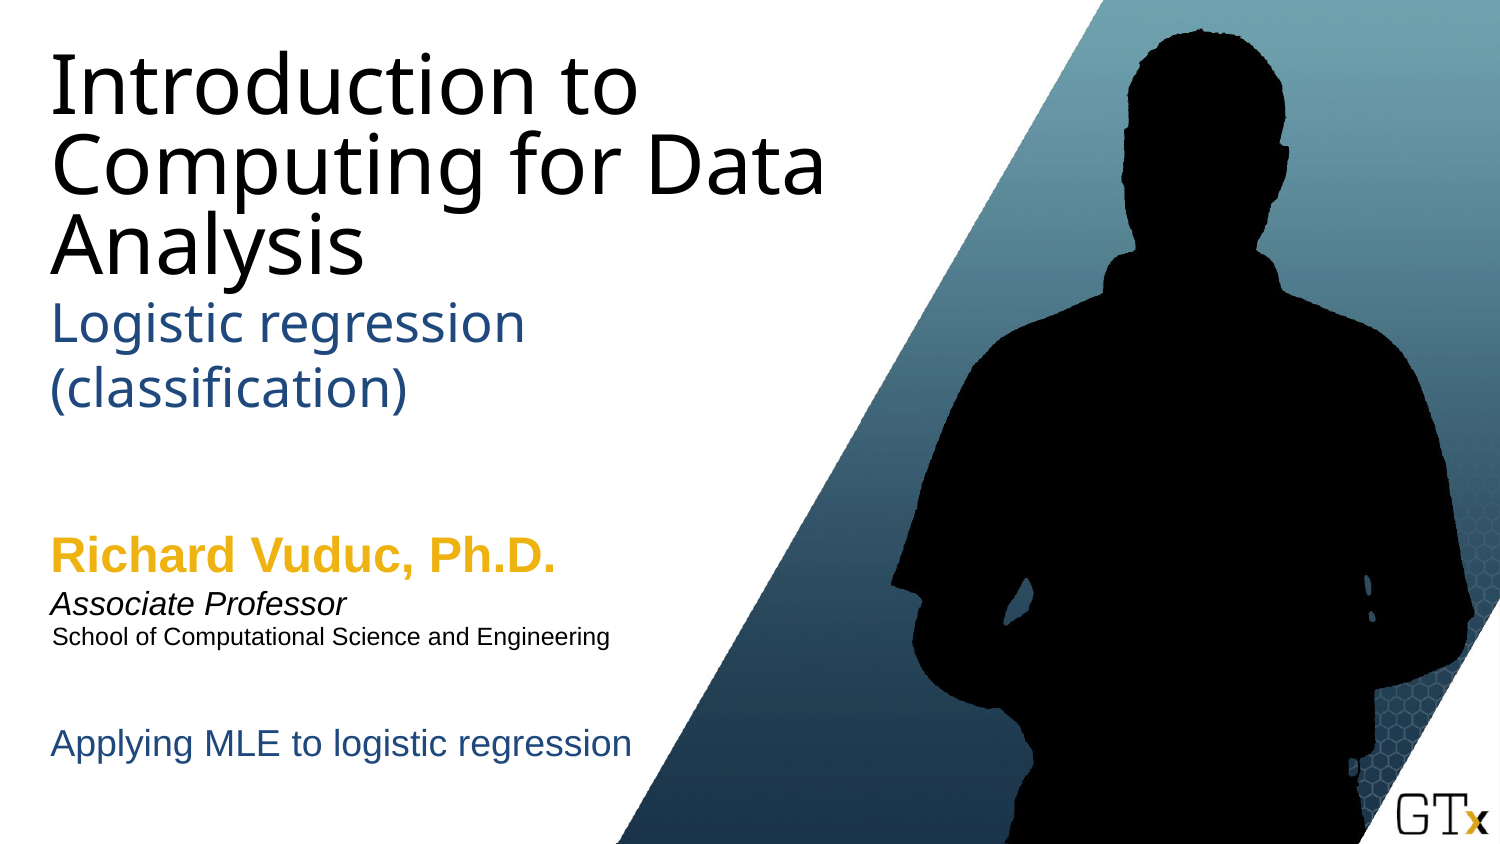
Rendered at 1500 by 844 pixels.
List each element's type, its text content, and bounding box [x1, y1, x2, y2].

list Richard Vuduc, Ph.D. [35, 512, 742, 574]
picture [0, 0, 1500, 844]
list Associate Professor [35, 574, 742, 617]
title Introduction to Computing for Data Analysis [35, 42, 970, 160]
list Applying MLE to logistic regression [35, 711, 742, 824]
list Logistic regression (classification) [35, 280, 902, 370]
list School of Computational Science and Engineering [37, 612, 744, 666]
